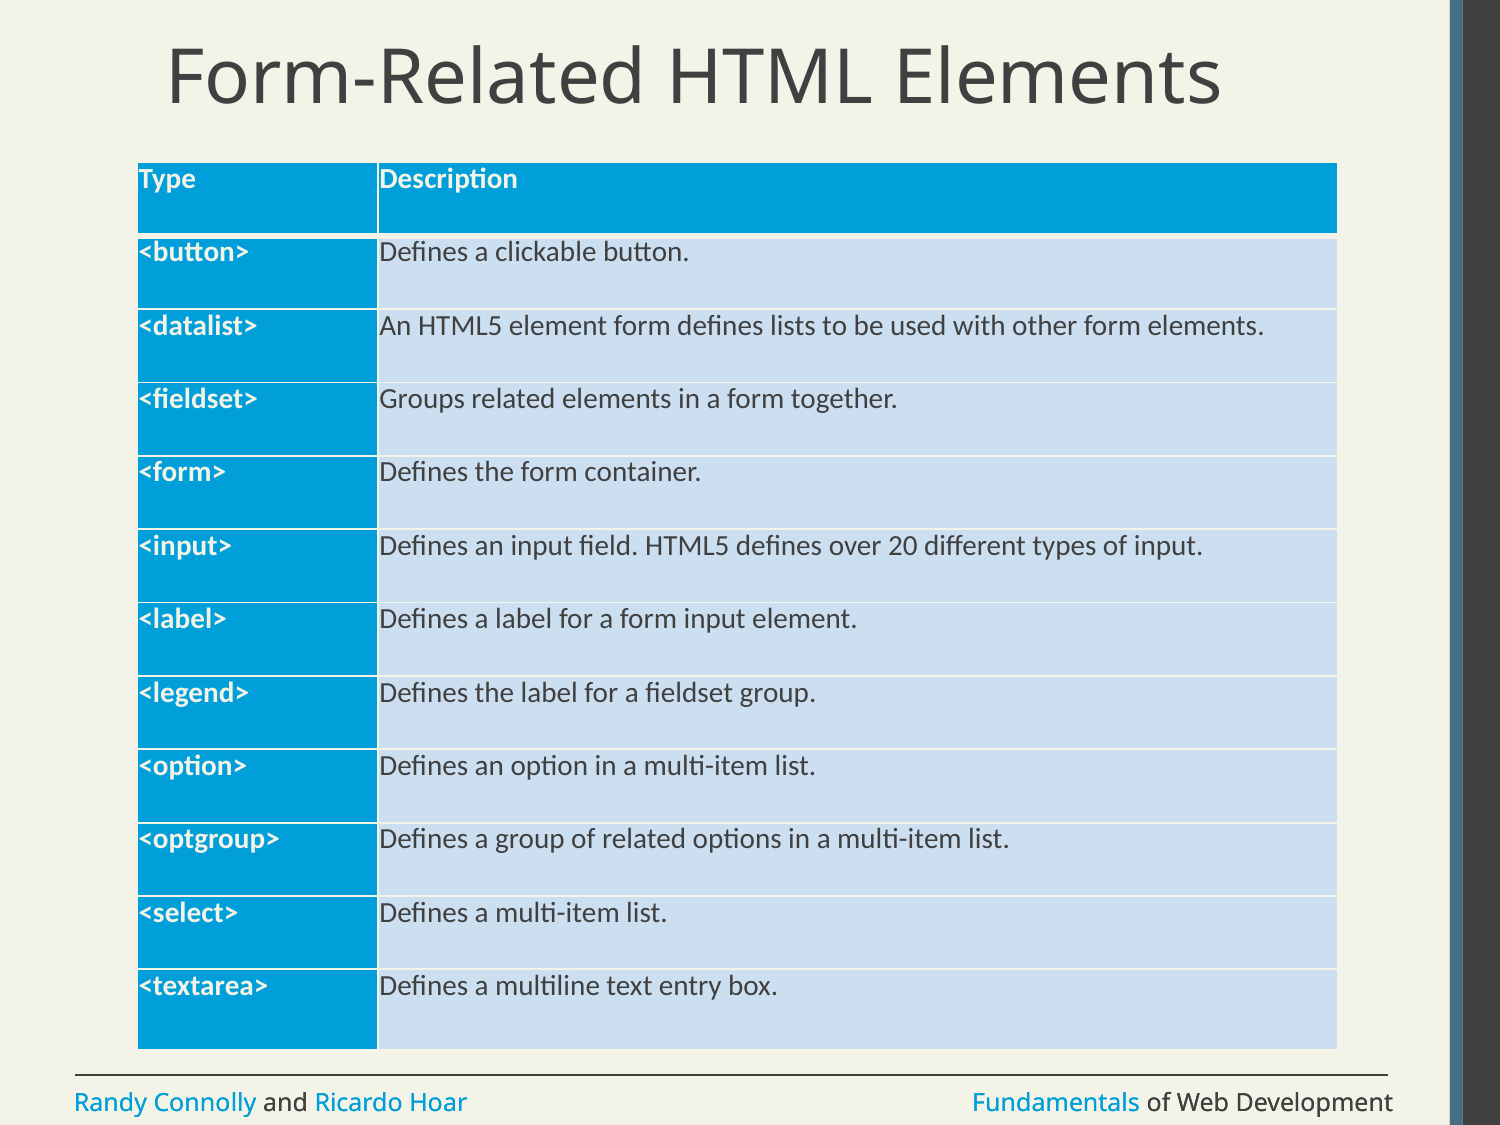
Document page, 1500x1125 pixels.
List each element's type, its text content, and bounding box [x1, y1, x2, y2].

table_header Description [379, 163, 1337, 233]
table_cell Defines the form container. [379, 457, 1337, 528]
table_cell Defines an option in a multi-item list. [379, 750, 1337, 822]
table_cell <button> [138, 239, 377, 308]
table_cell Defines a group of related options in a multi-item list. [379, 824, 1337, 895]
table_cell <form> [138, 457, 377, 528]
table_cell Defines the label for a fieldset group. [379, 677, 1337, 748]
table_cell <select> [138, 897, 377, 968]
table_cell Defines a clickable button. [379, 239, 1337, 308]
table_cell Defines a multiline text entry box. [379, 970, 1337, 1049]
table_cell Defines a label for a form input element. [379, 603, 1337, 675]
table_cell <label> [138, 603, 377, 675]
table_cell An HTML5 element form defines lists to be used with other form elements. [379, 310, 1337, 382]
table_cell <optgroup> [138, 824, 377, 895]
table_cell <input> [138, 530, 377, 602]
title Form-Related HTML Elements [150, 20, 1425, 188]
table_cell Defines a multi-item list. [379, 897, 1337, 968]
table_header Type [138, 163, 377, 233]
table_cell <option> [138, 750, 377, 822]
table_cell <fieldset> [138, 383, 377, 455]
table_cell Defines an input field. HTML5 defines over 20 different types of input. [379, 530, 1337, 602]
table_cell <textarea> [138, 970, 377, 1049]
table_cell <datalist> [138, 310, 377, 382]
table_cell <legend> [138, 677, 377, 748]
table_cell Groups related elements in a form together. [379, 383, 1337, 455]
